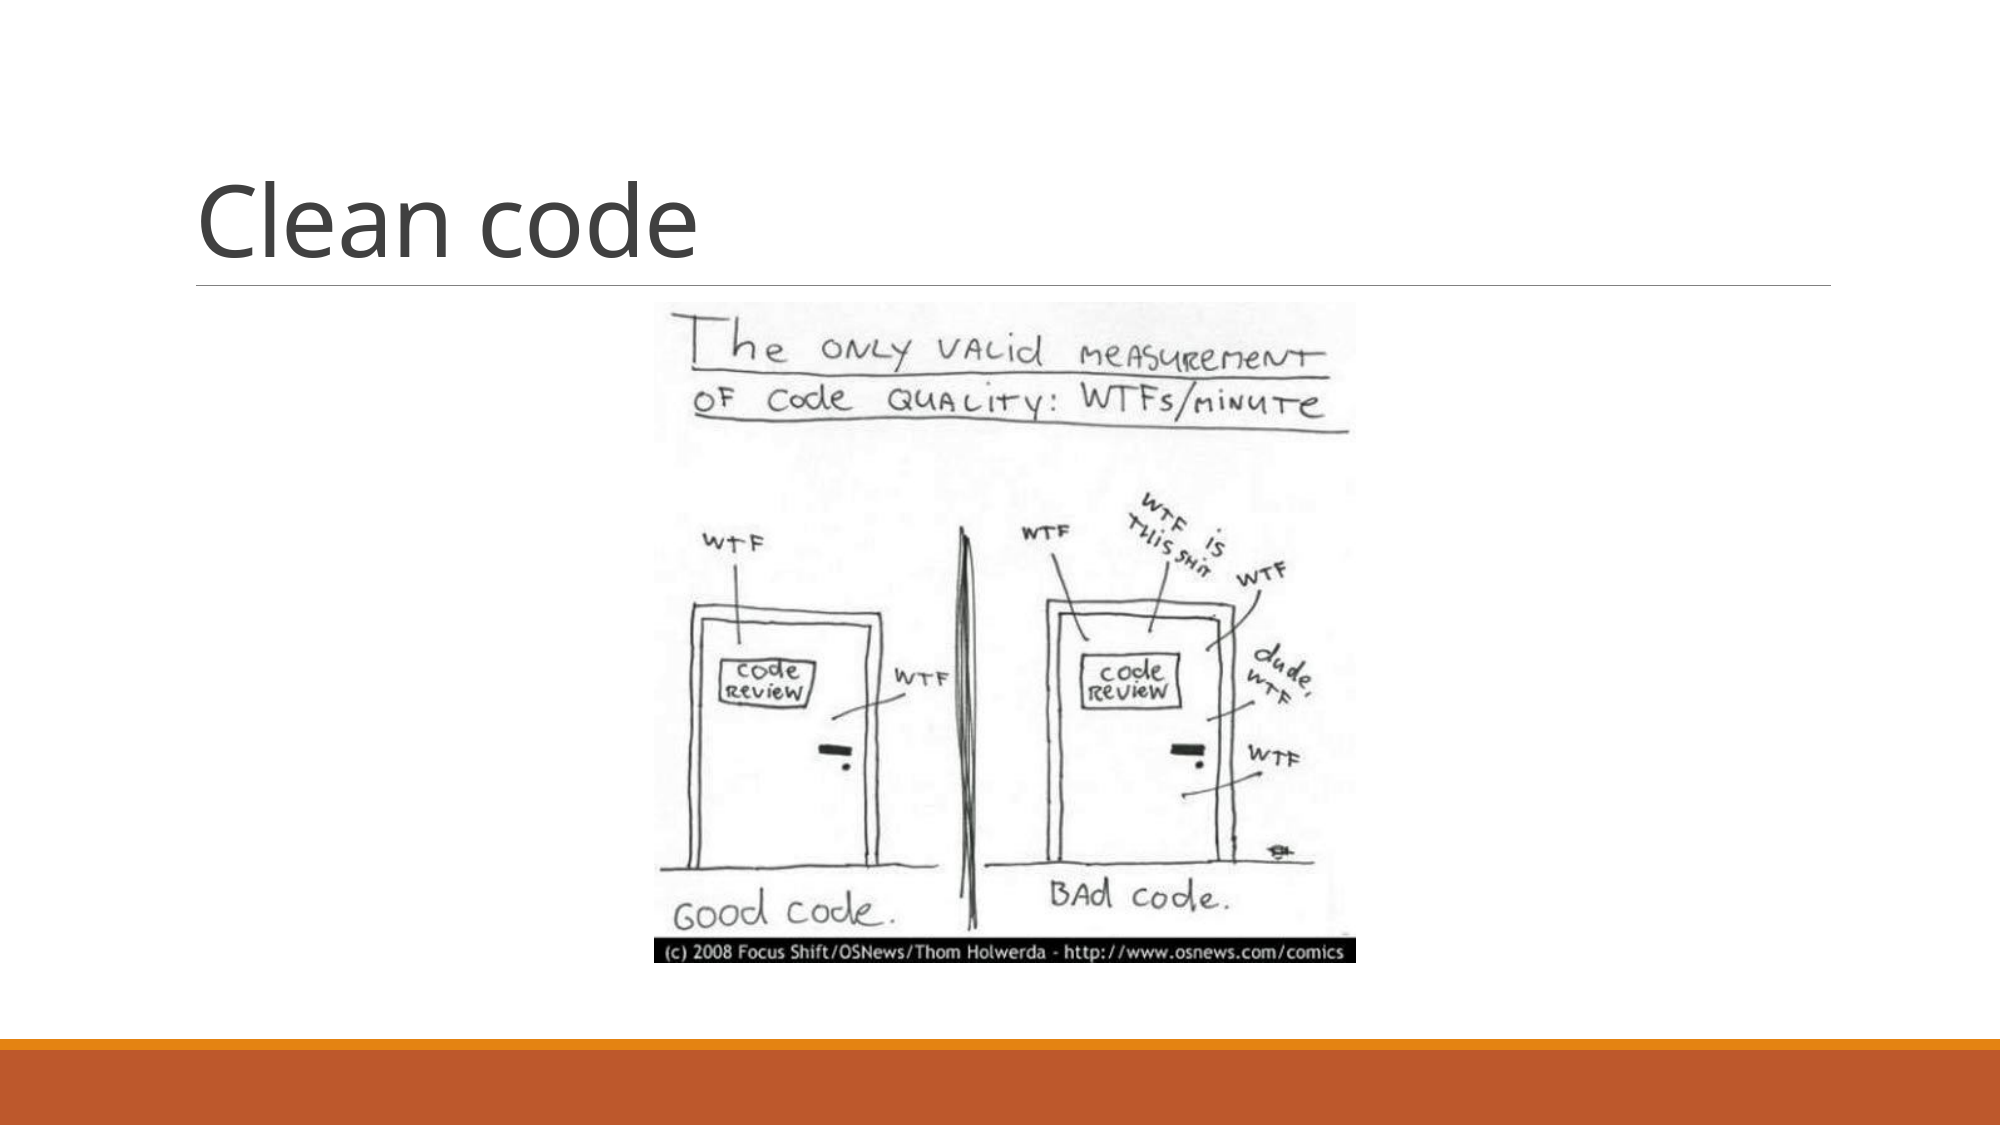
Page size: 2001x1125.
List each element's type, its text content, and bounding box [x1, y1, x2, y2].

title Clean code [180, 47, 1830, 285]
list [653, 302, 1356, 964]
